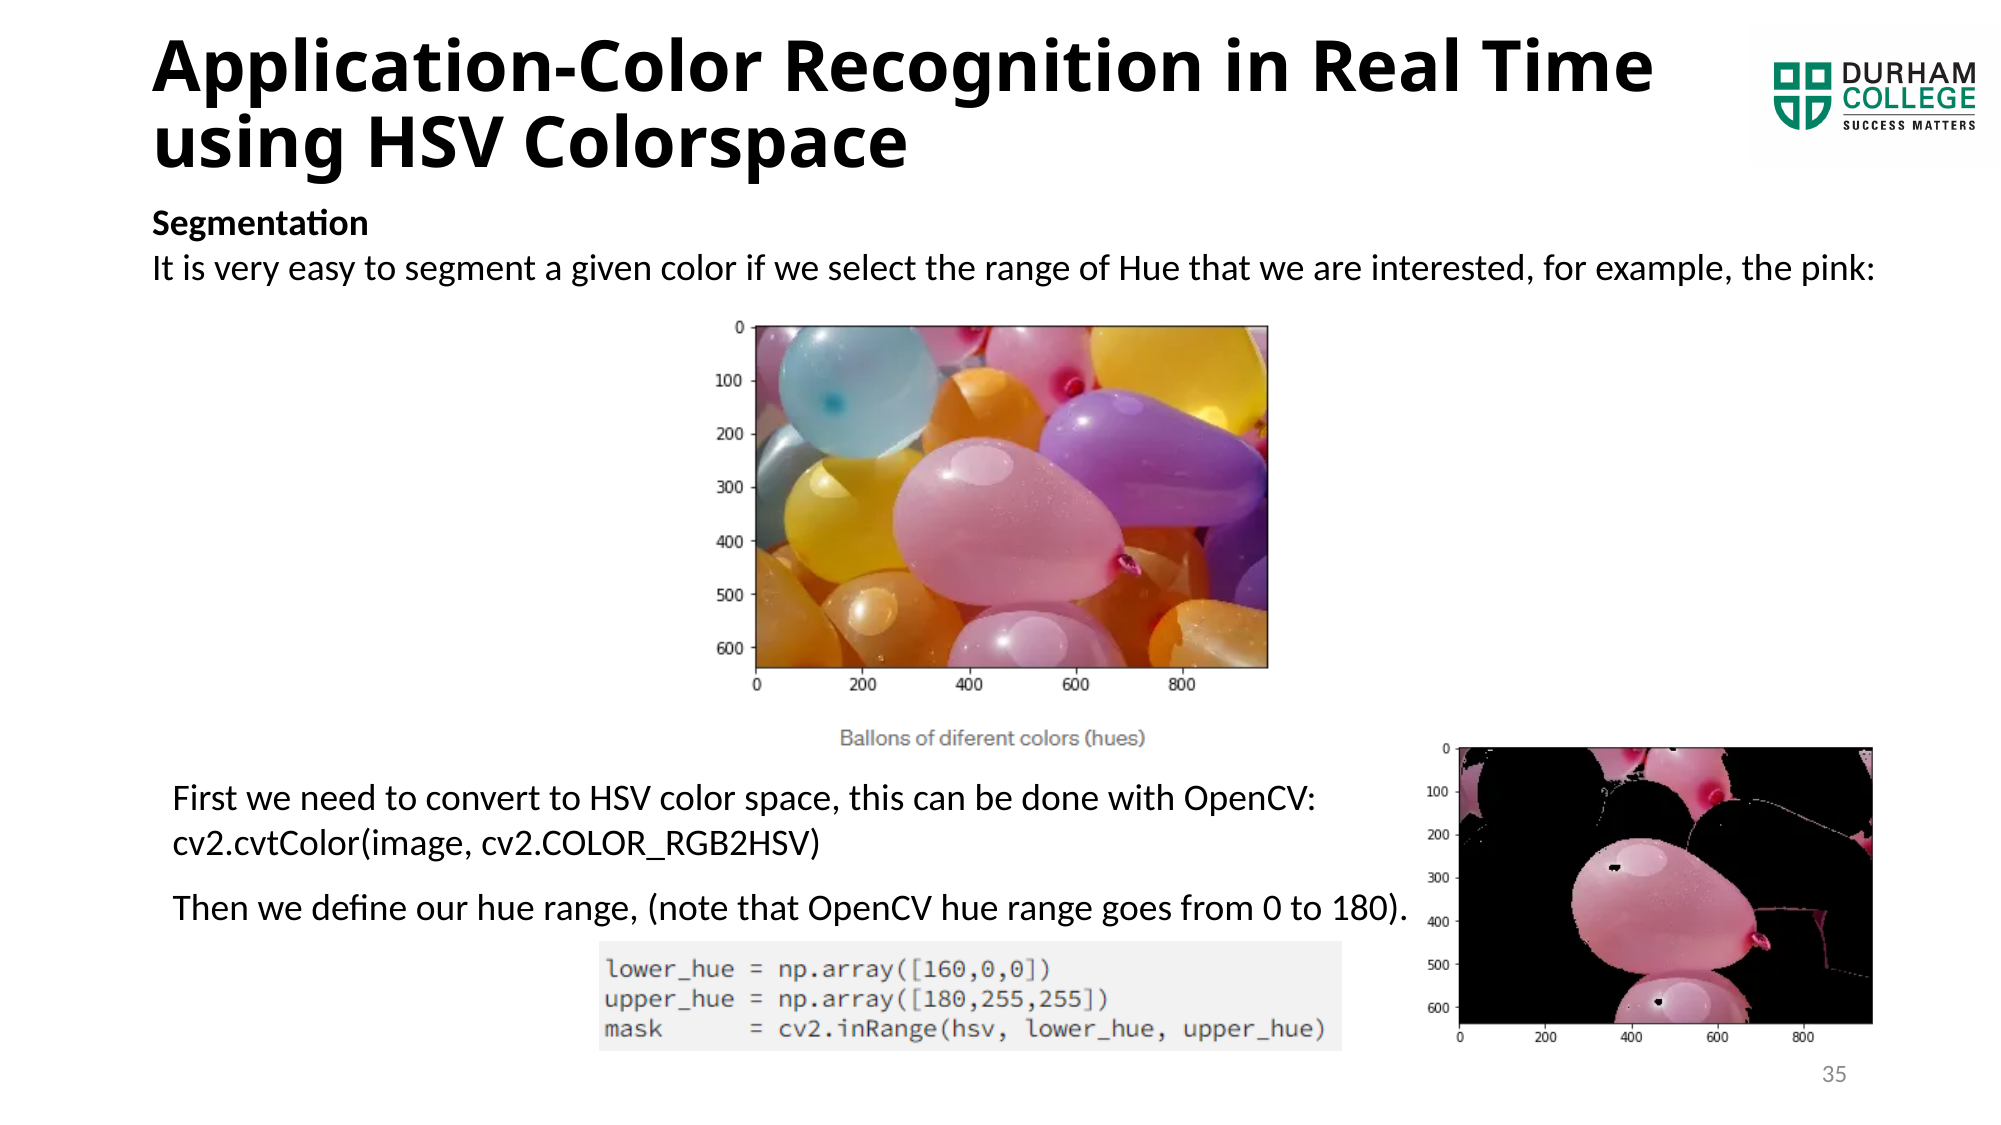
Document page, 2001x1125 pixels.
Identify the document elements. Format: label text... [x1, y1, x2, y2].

text_box Then we define our hue range, (note that OpenCV hue range goes from 0 to 180). [157, 876, 1416, 936]
slide_number 35 [1412, 1042, 1863, 1103]
picture [1416, 727, 1926, 1051]
title Application-Color Recognition in Real Time using HSV Colorspace [137, 22, 1863, 190]
picture [1863, 22, 2000, 166]
picture [599, 941, 1342, 1051]
text_box Segmentation It is very easy to segment a given color if we select the range of Hue that we are interested, for example, the pink: [137, 190, 1961, 296]
picture [696, 296, 1303, 766]
text_box First we need to convert to HSV color space, this can be done with OpenCV: cv2.cvtColor(image, cv2.COLOR_RGB2HSV) [158, 765, 1416, 871]
